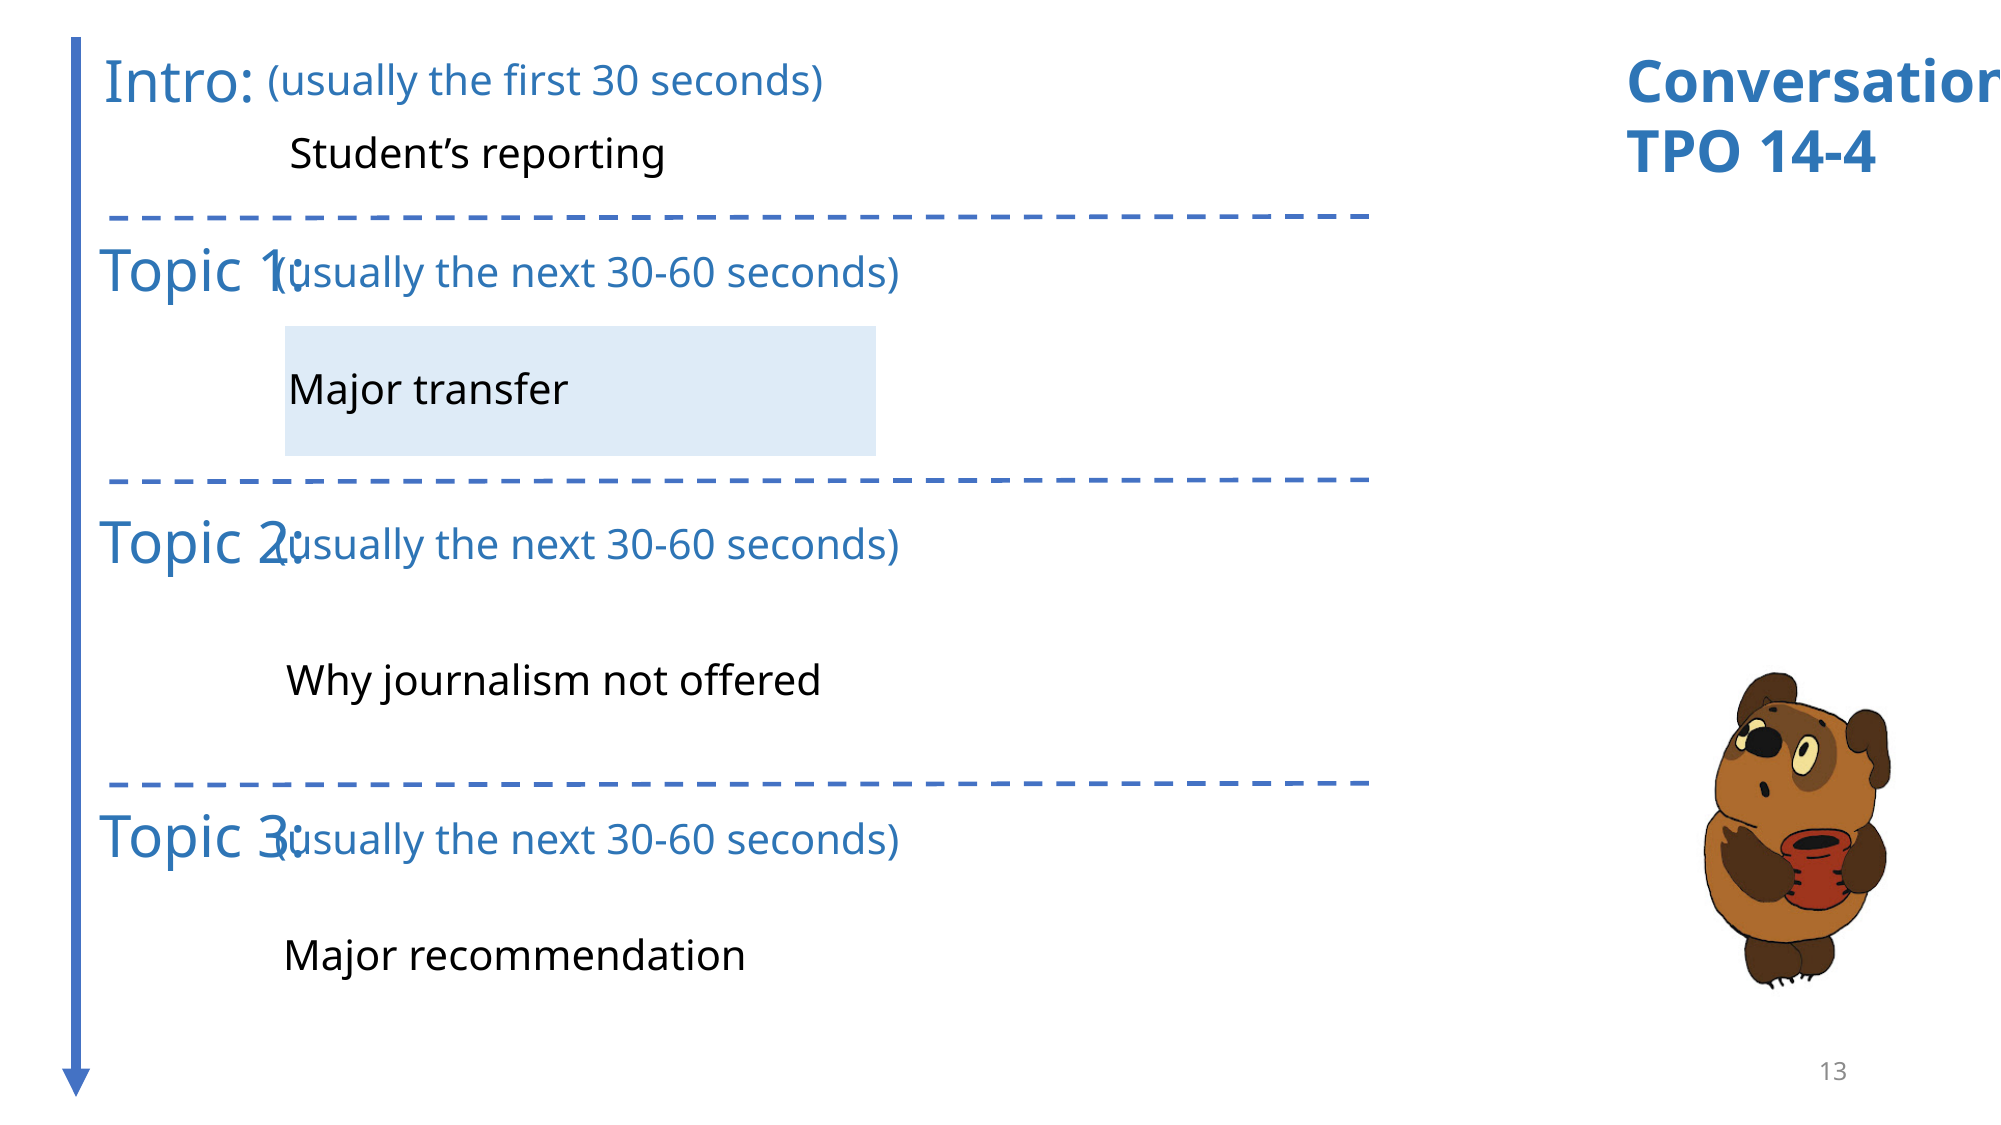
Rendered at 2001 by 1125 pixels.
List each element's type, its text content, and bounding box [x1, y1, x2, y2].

picture [1680, 665, 1904, 997]
text_box Conversation TPO 14-4 [1611, 36, 2000, 192]
text_box Student’s reporting [274, 119, 682, 185]
text_box Topic 1: [85, 225, 322, 311]
text_box [285, 326, 876, 456]
text_box Major transfer [273, 355, 584, 421]
text_box Topic 3: [85, 791, 322, 877]
text_box (usually the first 30 seconds) [252, 46, 839, 112]
slide_number 13 [1412, 1042, 1863, 1103]
text_box Topic 2: [85, 497, 322, 583]
text_box Major recommendation [268, 921, 762, 986]
text_box (usually the next 30-60 seconds) [259, 510, 915, 575]
text_box (usually the next 30-60 seconds) [259, 805, 915, 871]
text_box (usually the next 30-60 seconds) [259, 237, 915, 303]
text_box Intro: [89, 36, 270, 122]
text_box Why journalism not offered [271, 646, 837, 712]
